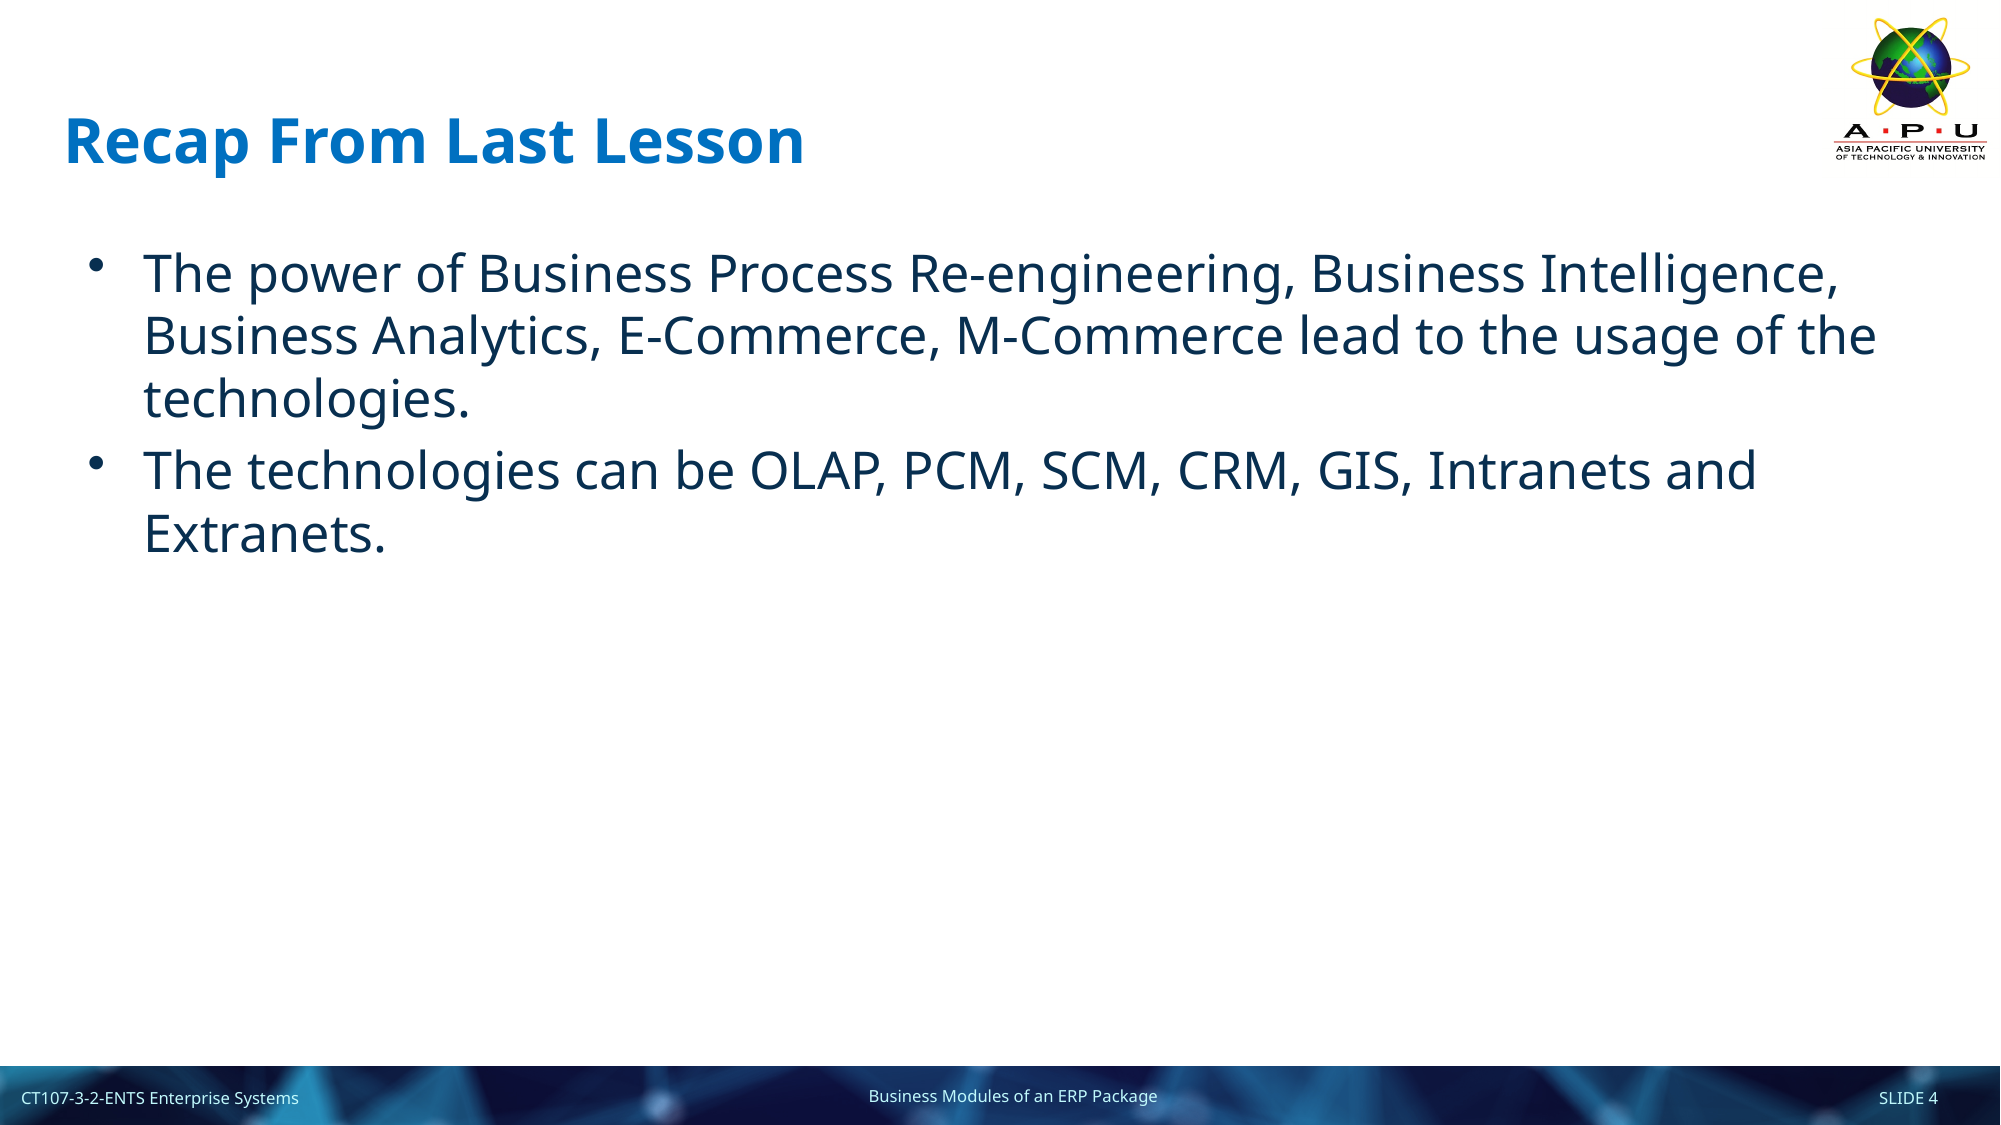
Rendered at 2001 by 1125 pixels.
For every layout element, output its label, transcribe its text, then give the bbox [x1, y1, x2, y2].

picture [1822, 0, 2000, 178]
picture [0, 1066, 2000, 1125]
title Recap From Last Lesson [48, 45, 1764, 233]
list The power of Business Process Re-engineering, Business Intelligence, Business Analytics, E-Commerce, M-Commerce lead to the usage of the technologies. The technologies can be OLAP, PCM, SCM, CRM, GIS, Intranets and Extranets. [72, 232, 1952, 805]
